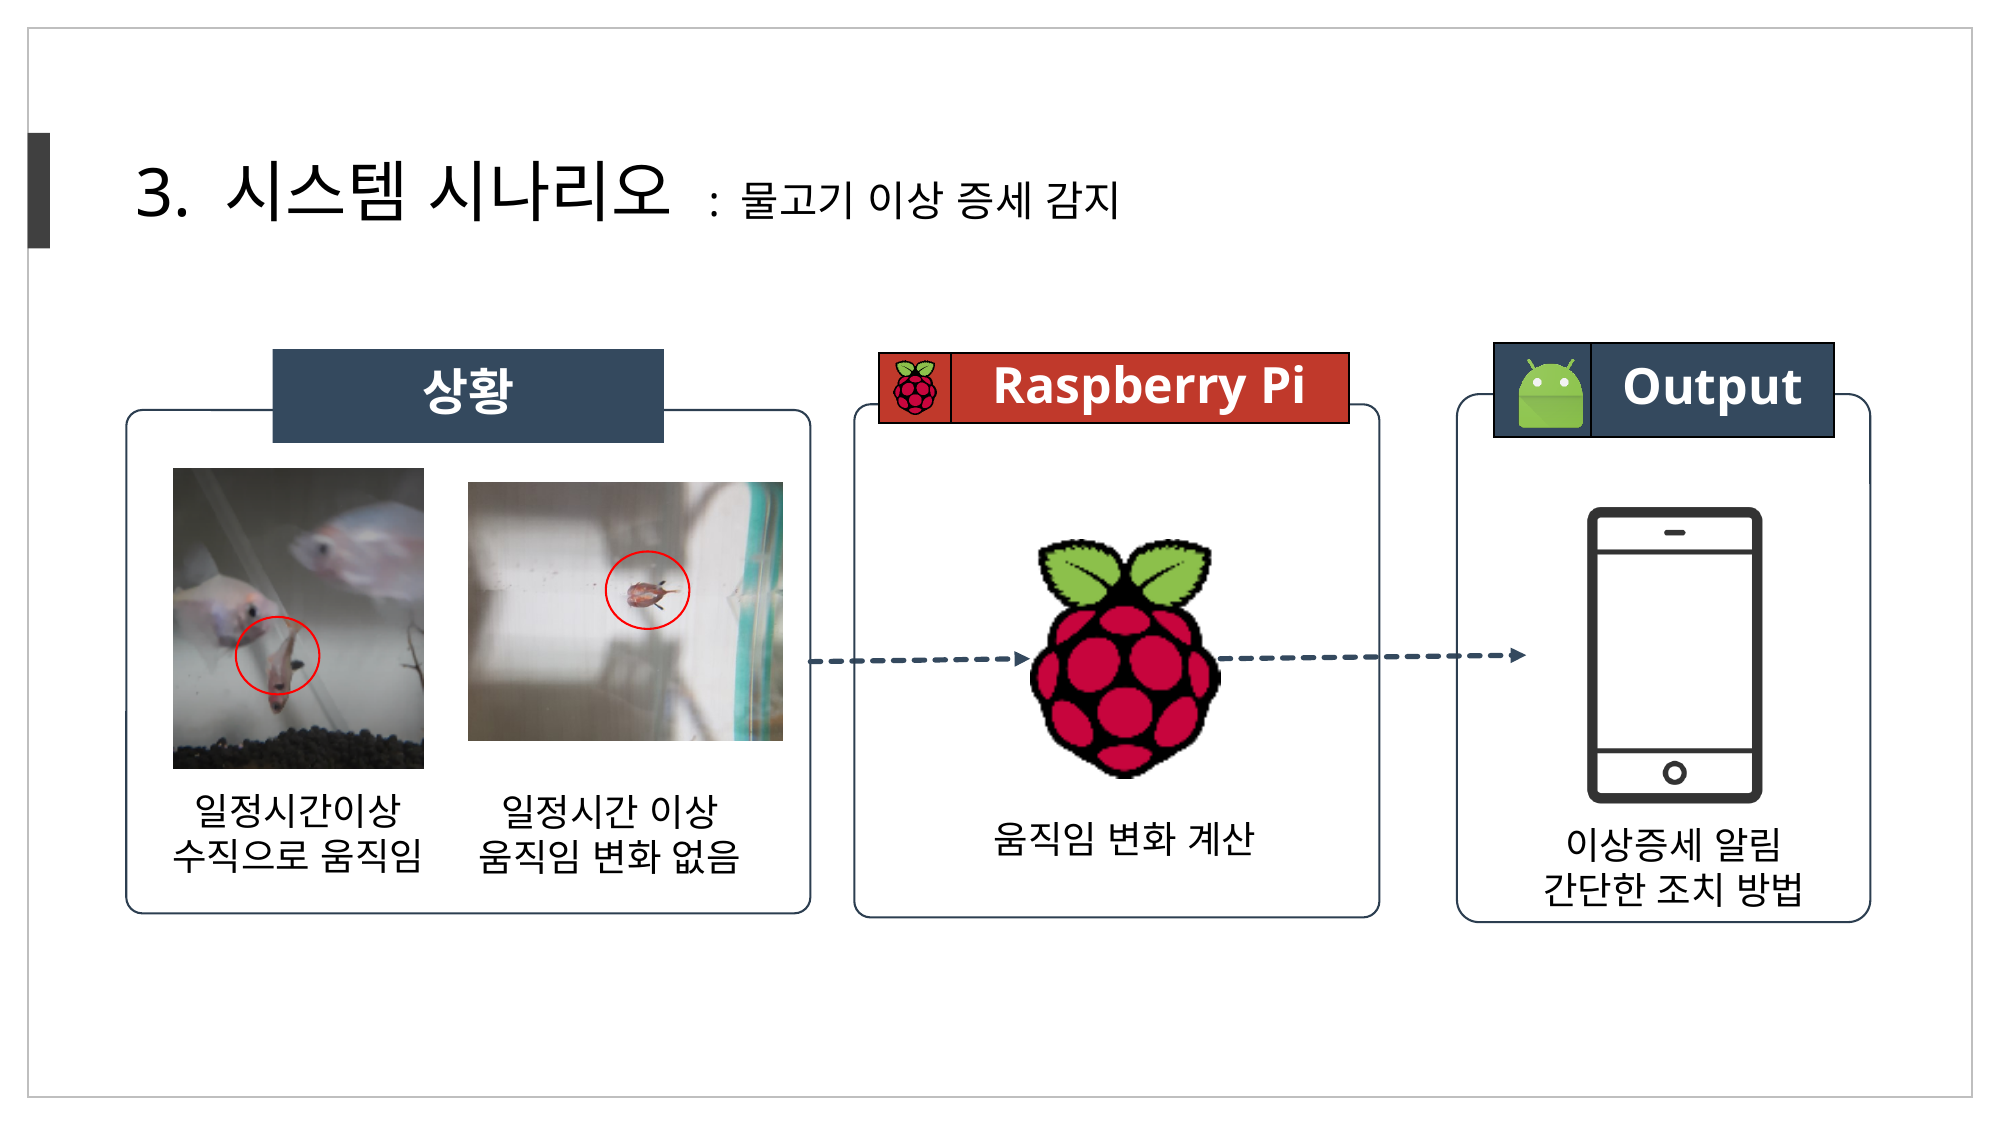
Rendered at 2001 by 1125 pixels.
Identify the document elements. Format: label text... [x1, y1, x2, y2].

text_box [810, 658, 1031, 662]
picture [1526, 506, 1823, 804]
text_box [879, 353, 1349, 424]
text_box [853, 403, 1381, 658]
text_box 3. 시스템 시나리오 : 물고기 이상 증세 감지 [120, 142, 1641, 238]
text_box [27, 132, 51, 249]
text_box 상황 [272, 348, 665, 444]
text_box 일정시간 이상 움직임 변화 없음 [438, 781, 783, 887]
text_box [1494, 343, 1835, 438]
picture [173, 468, 424, 769]
picture [468, 482, 783, 741]
text_box [853, 659, 1381, 919]
picture [1030, 539, 1221, 779]
text_box [125, 408, 812, 915]
text_box [27, 27, 1973, 1098]
picture [1510, 355, 1591, 436]
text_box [1220, 655, 1527, 659]
text_box [1455, 393, 1872, 924]
